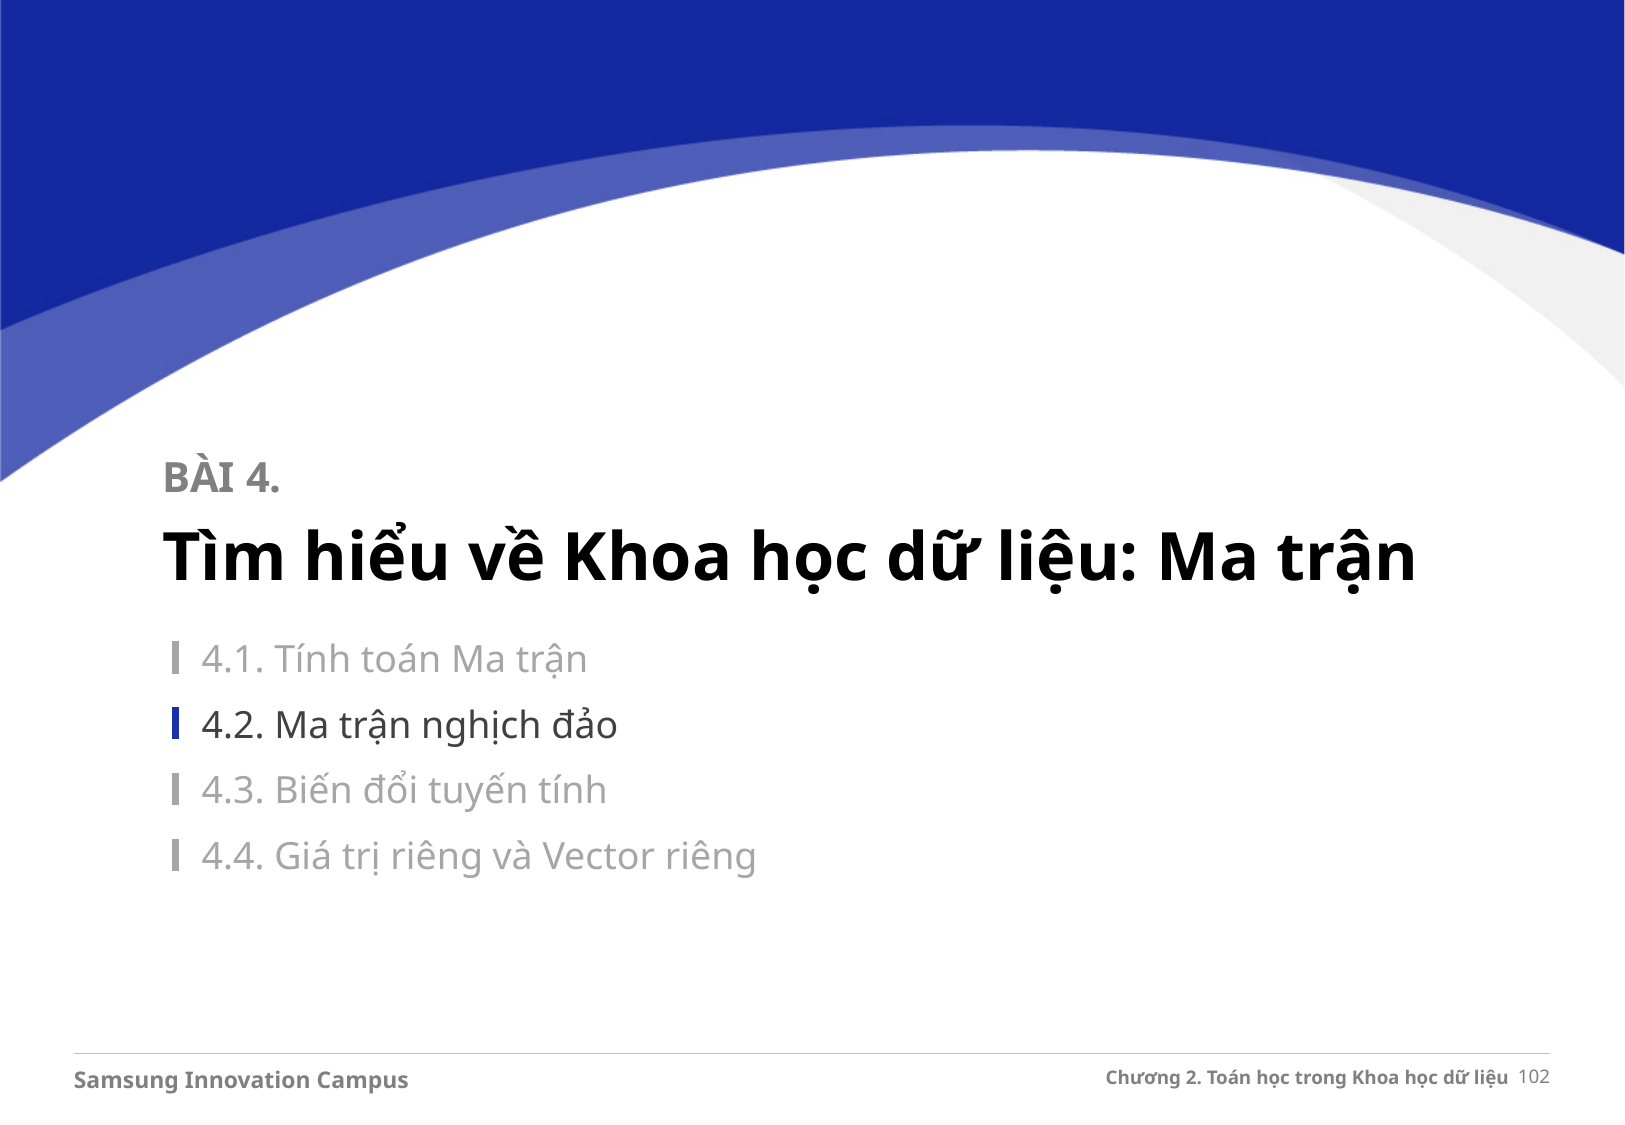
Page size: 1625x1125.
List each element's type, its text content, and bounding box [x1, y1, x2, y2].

picture [0, 0, 1625, 1125]
text_box Tìm hiểu về Khoa học dữ liệu: Ma trận [161, 513, 1625, 595]
text_box BÀI 4. [161, 450, 1062, 502]
text_box 4.1. Tính toán Ma trận 4.2. Ma trận nghịch đảo 4.3. Biến đổi tuyến tính 4.4. Giá trị riêng và Vector riêng [172, 634, 825, 878]
